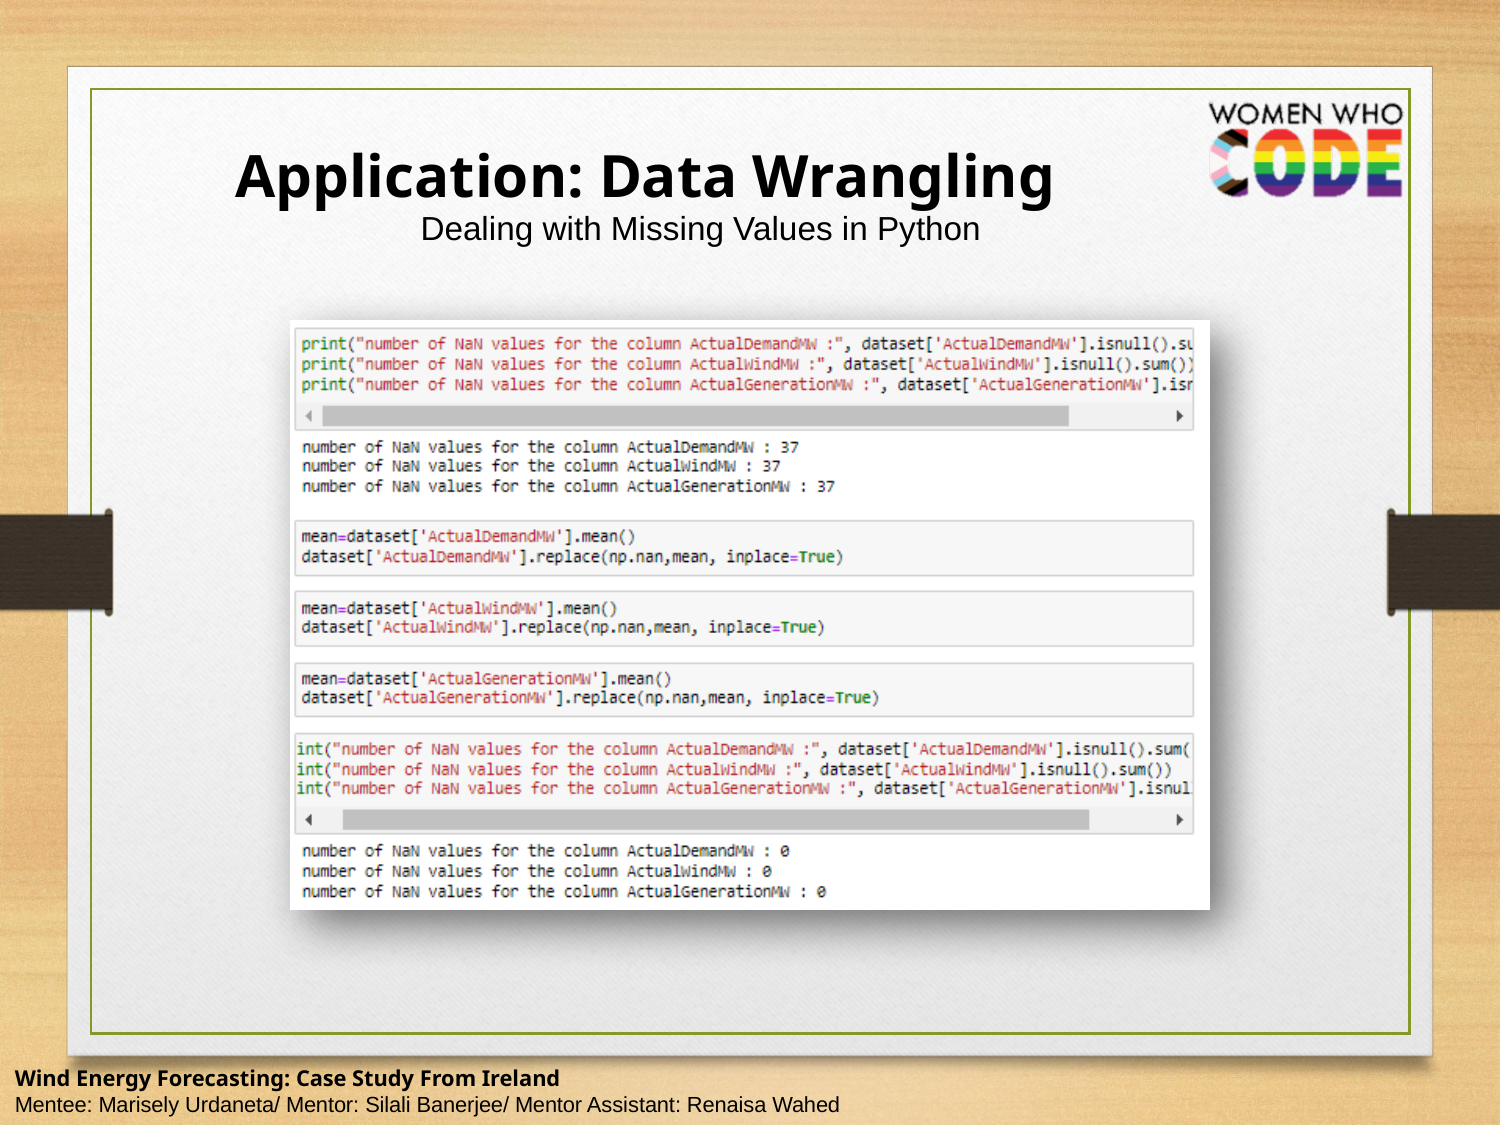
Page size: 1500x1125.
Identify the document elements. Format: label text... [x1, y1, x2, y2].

text_box Application: Data Wrangling [82, 139, 1223, 261]
picture [0, 0, 1500, 1056]
text_box Wind Energy Forecasting: Case Study From Ireland Mentee: Marisely Urdaneta/ Mentor: Silali Banerjee/ Mentor Assistant: Renaisa Wahed [0, 1056, 1500, 1124]
text_box Dealing with Missing Values in Python [341, 200, 1062, 255]
